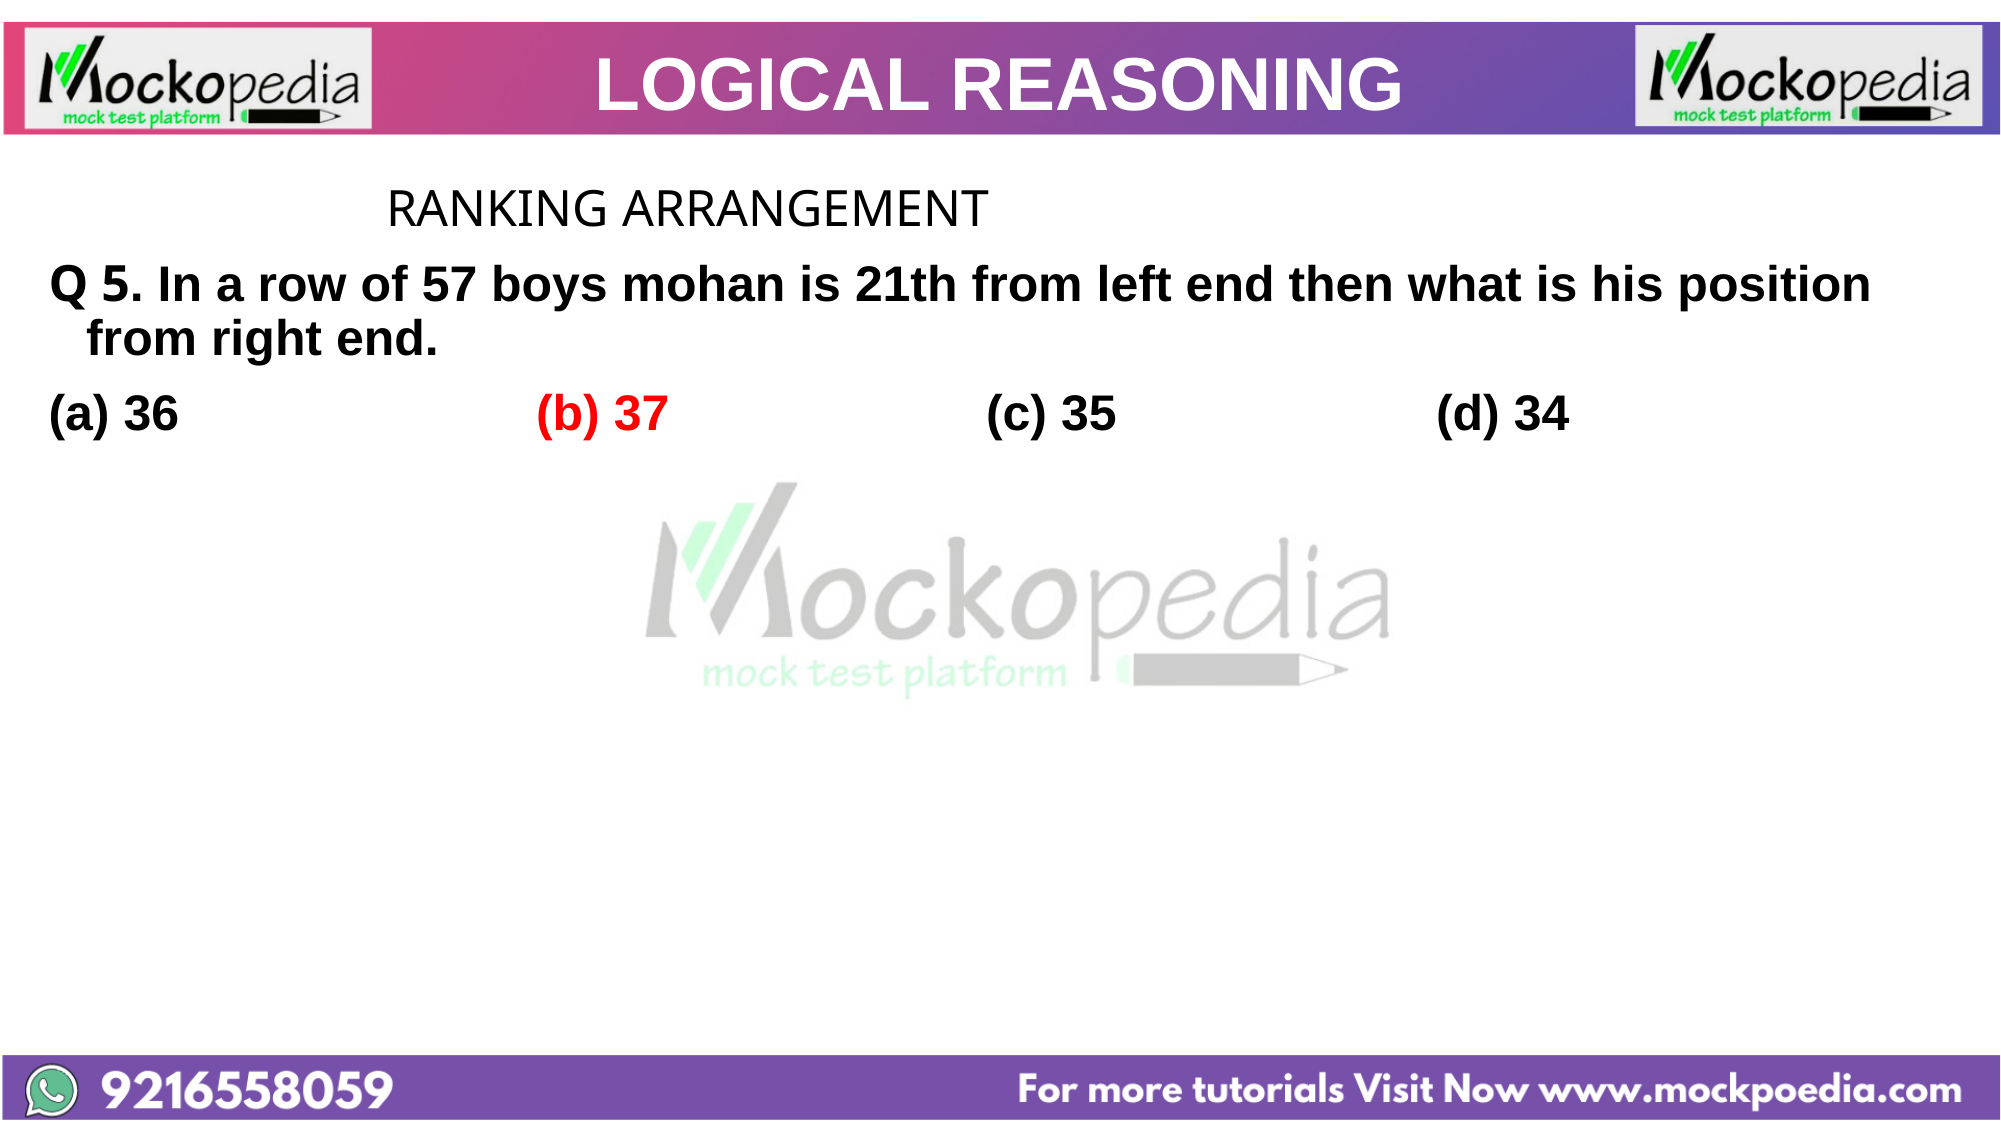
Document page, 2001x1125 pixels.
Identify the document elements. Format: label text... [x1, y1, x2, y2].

picture [0, 0, 2001, 1125]
title LOGICAL REASONING [41, 31, 1959, 142]
list RANKING ARRANGEMENT Q 5. In a row of 57 boys mohan is 21th from left end then what is his position from right end. (a) 36 (b) 37 (c) 35 (d) 34 [33, 175, 1959, 1053]
